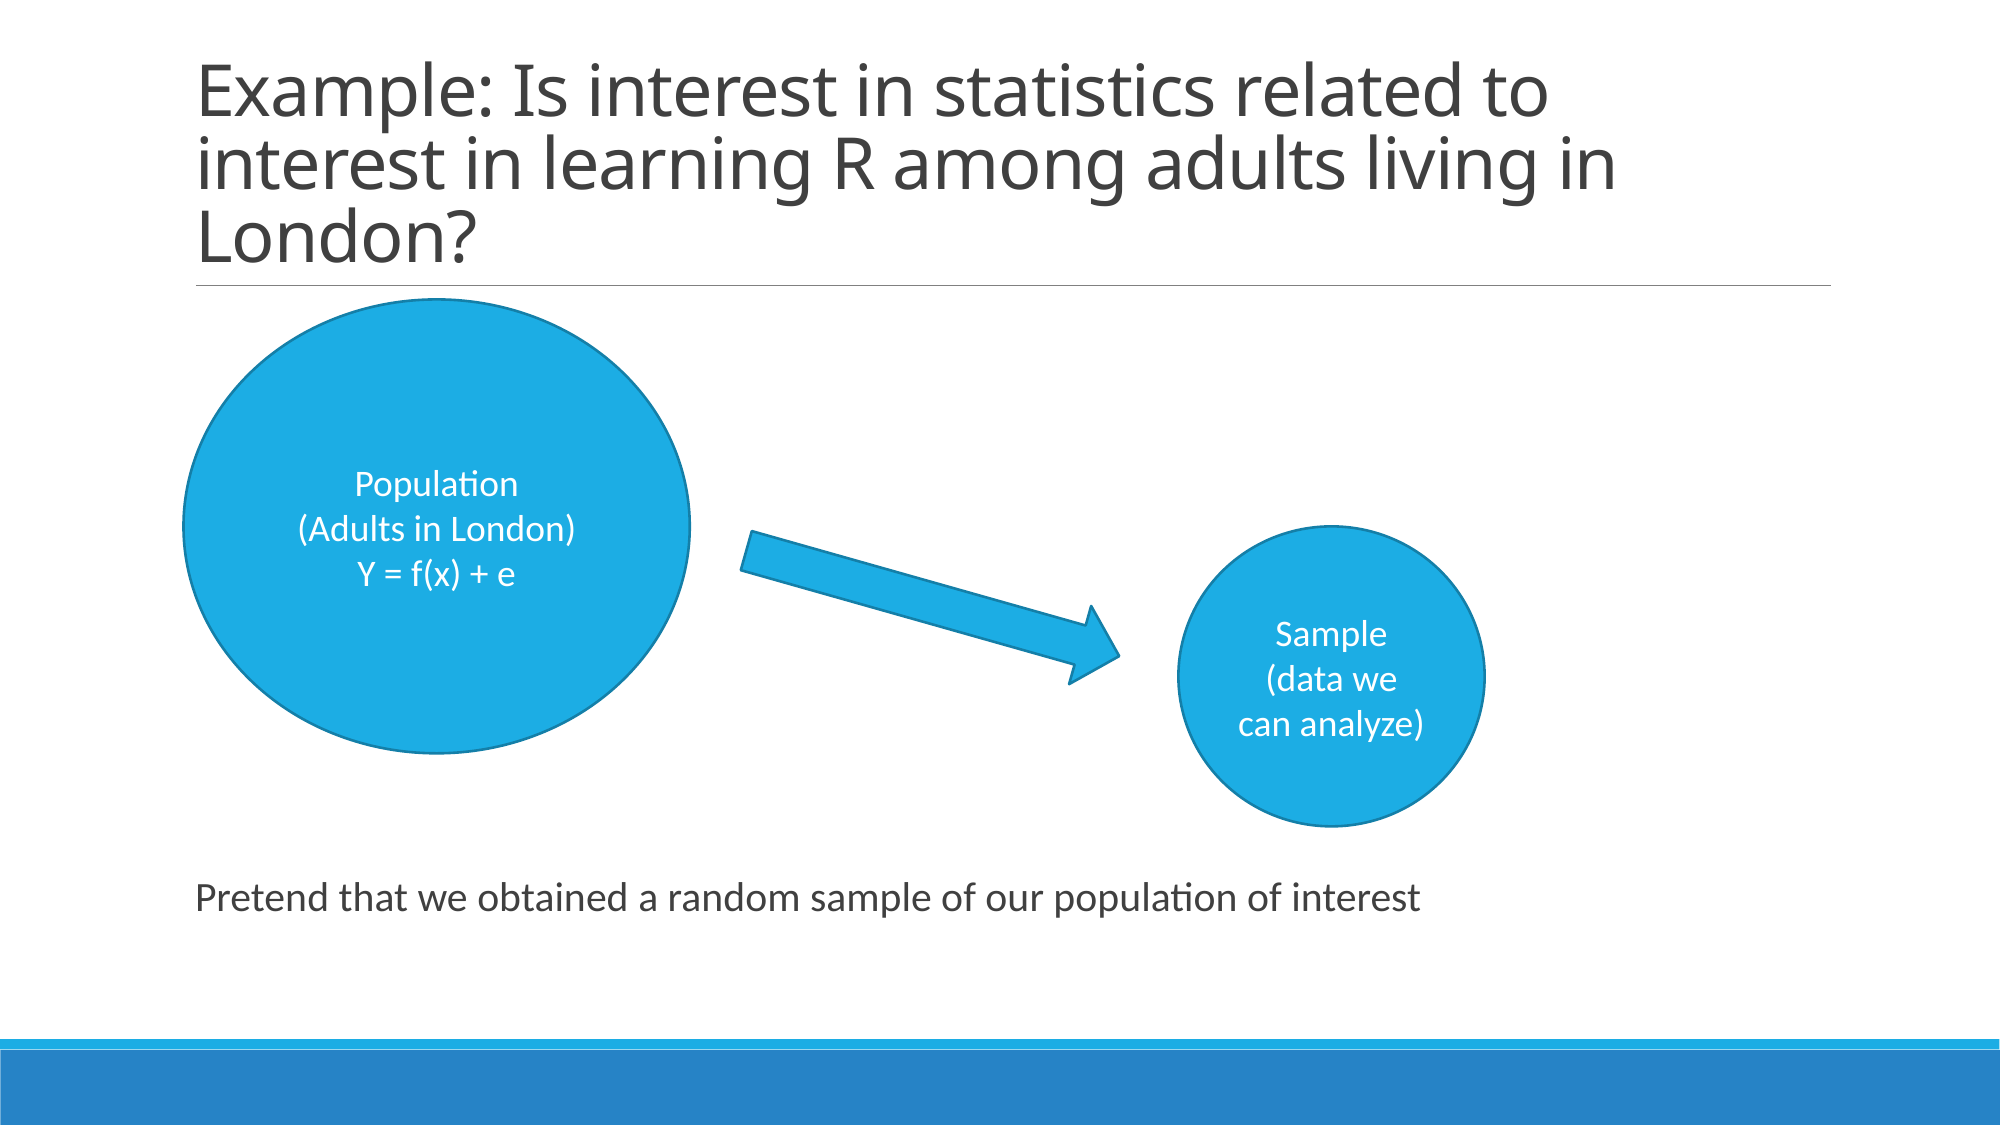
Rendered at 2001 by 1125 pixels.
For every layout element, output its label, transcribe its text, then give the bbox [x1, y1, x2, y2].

text_box [739, 529, 1121, 686]
list Pretend that we obtained a random sample of our population of interest [180, 302, 1830, 963]
title Example: Is interest in statistics related to interest in learning R among adults living in London? [180, 47, 1830, 285]
text_box Population (Adults in London) Y = f(x) + e [182, 298, 692, 755]
text_box Sample (data we can analyze) [1177, 525, 1486, 828]
